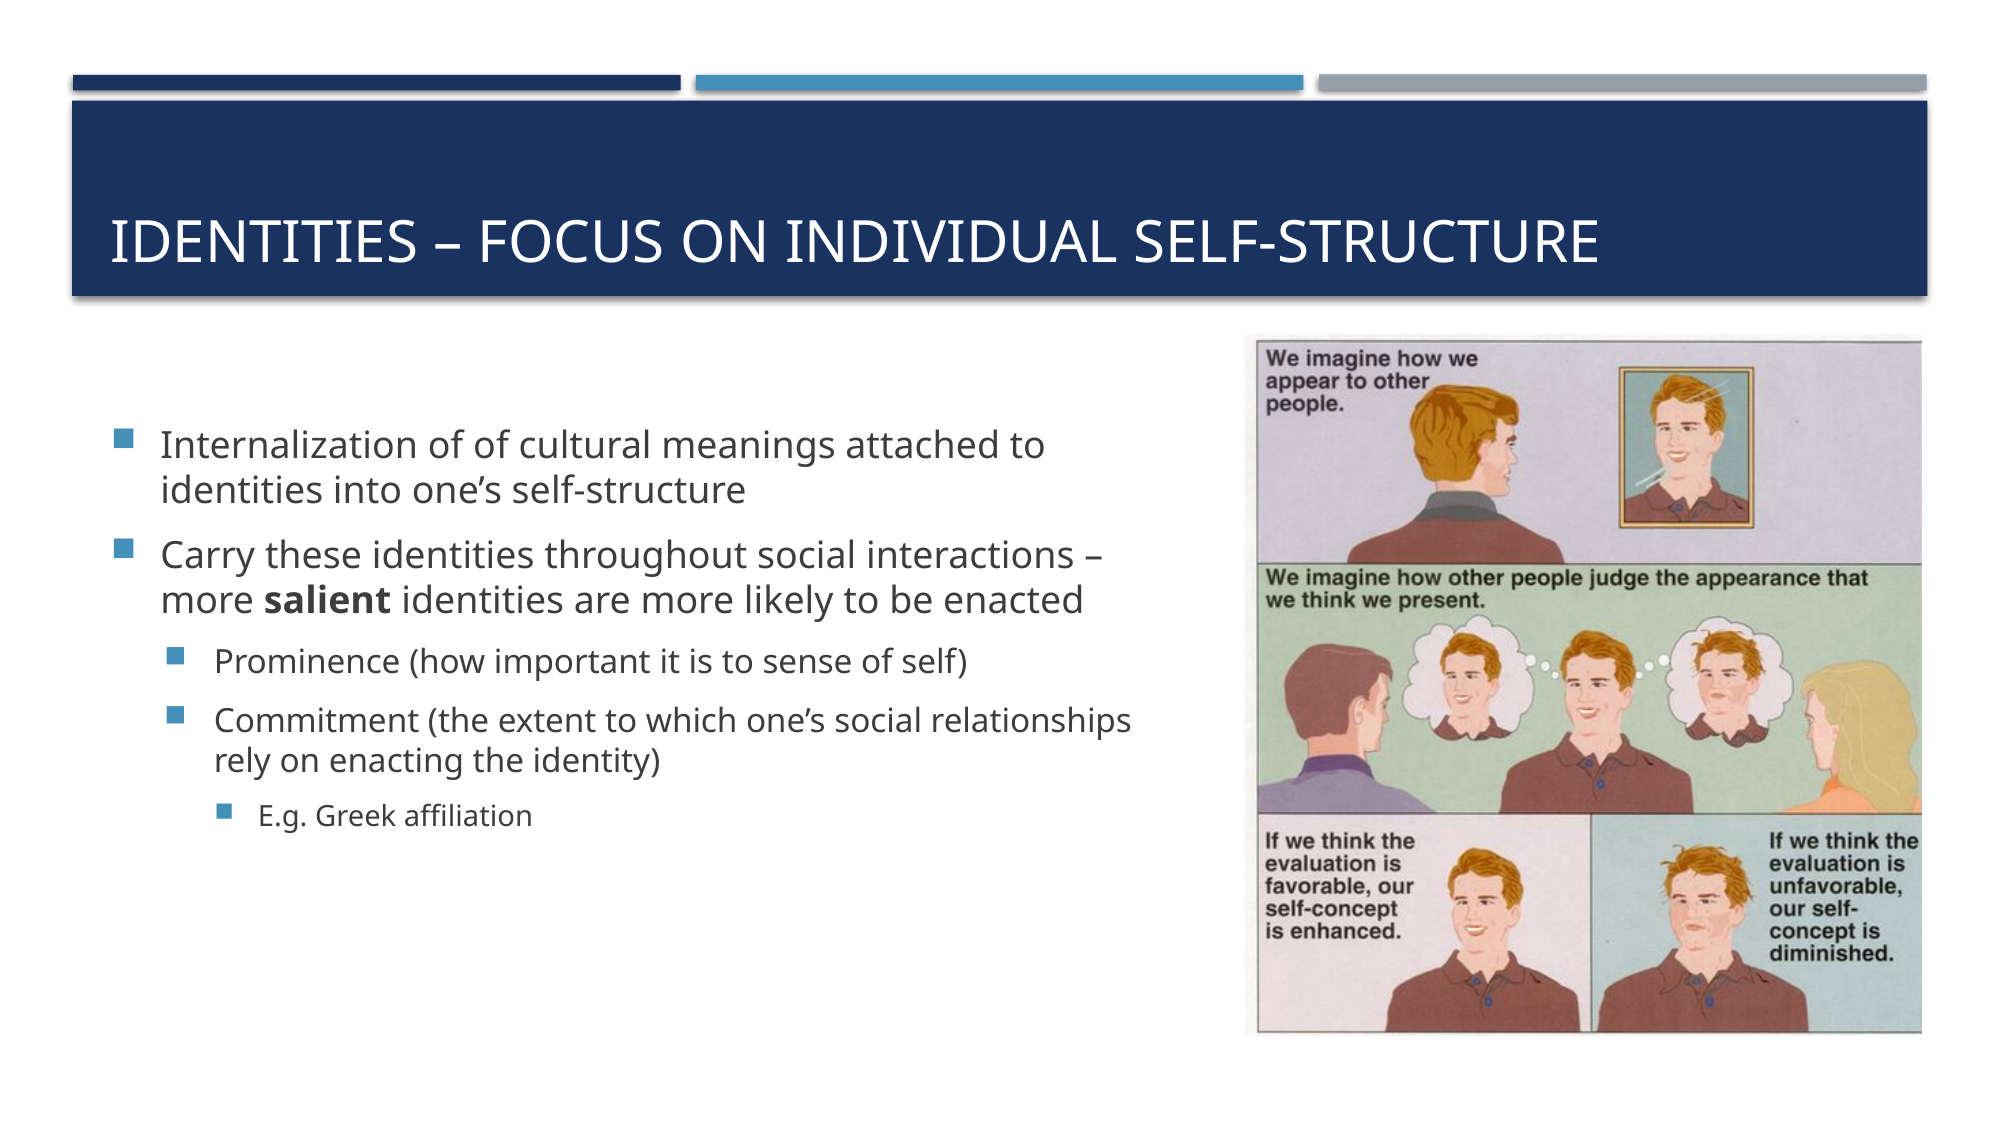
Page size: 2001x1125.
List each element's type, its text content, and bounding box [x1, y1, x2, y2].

picture [1243, 332, 1923, 1037]
title Identities – Focus on Individual self-Structure [95, 115, 1905, 282]
list Internalization of of cultural meanings attached to identities into one’s self-structure Carry these identities throughout social interactions – more salient identities are more likely to be enacted Prominence (how important it is to sense of self) Commitment (the extent to which one’s social relationships rely on enacting the identity) E.g. Greek affiliation [95, 357, 1191, 962]
